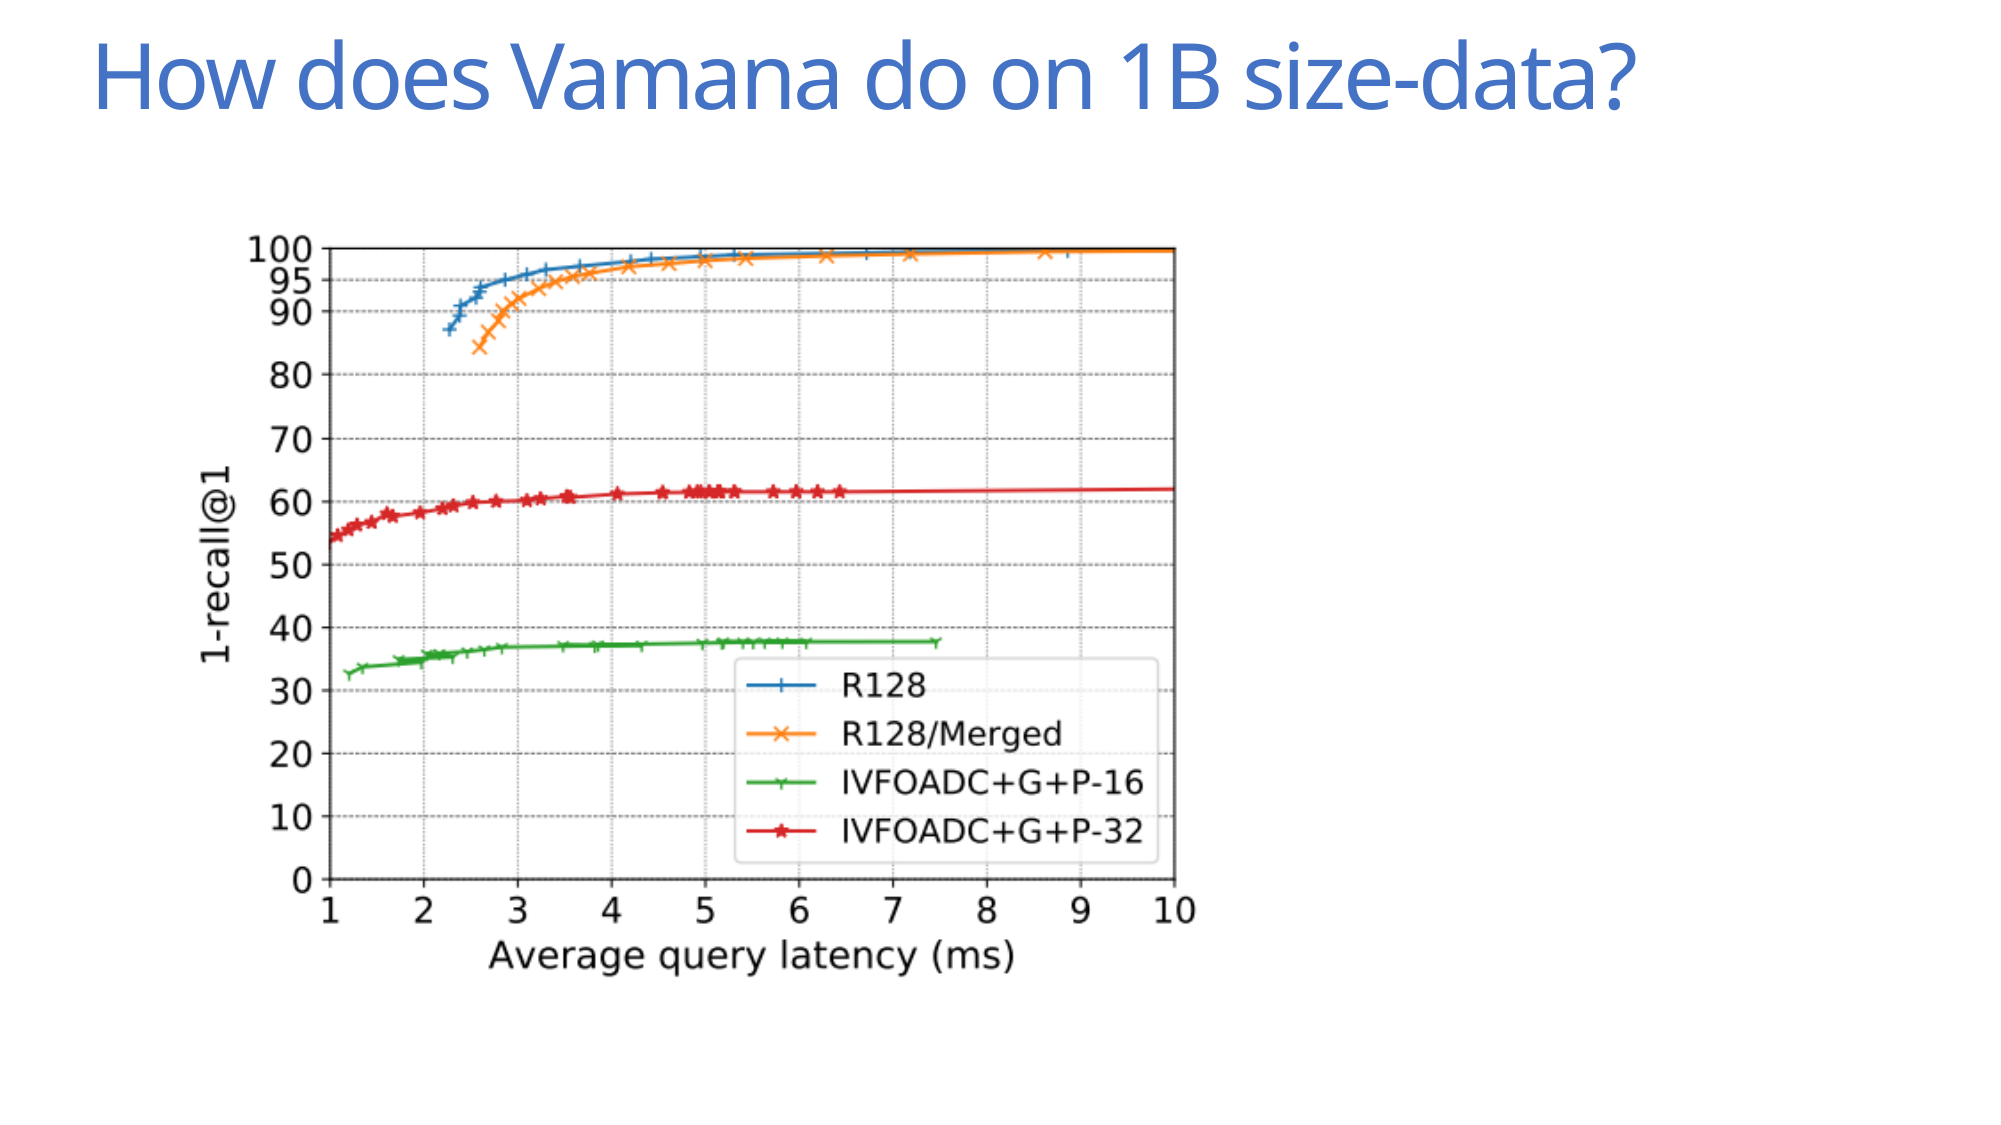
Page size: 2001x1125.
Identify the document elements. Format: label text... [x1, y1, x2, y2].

picture [146, 200, 1232, 995]
title How does Vamana do on 1B size-data? [0, 0, 2000, 160]
